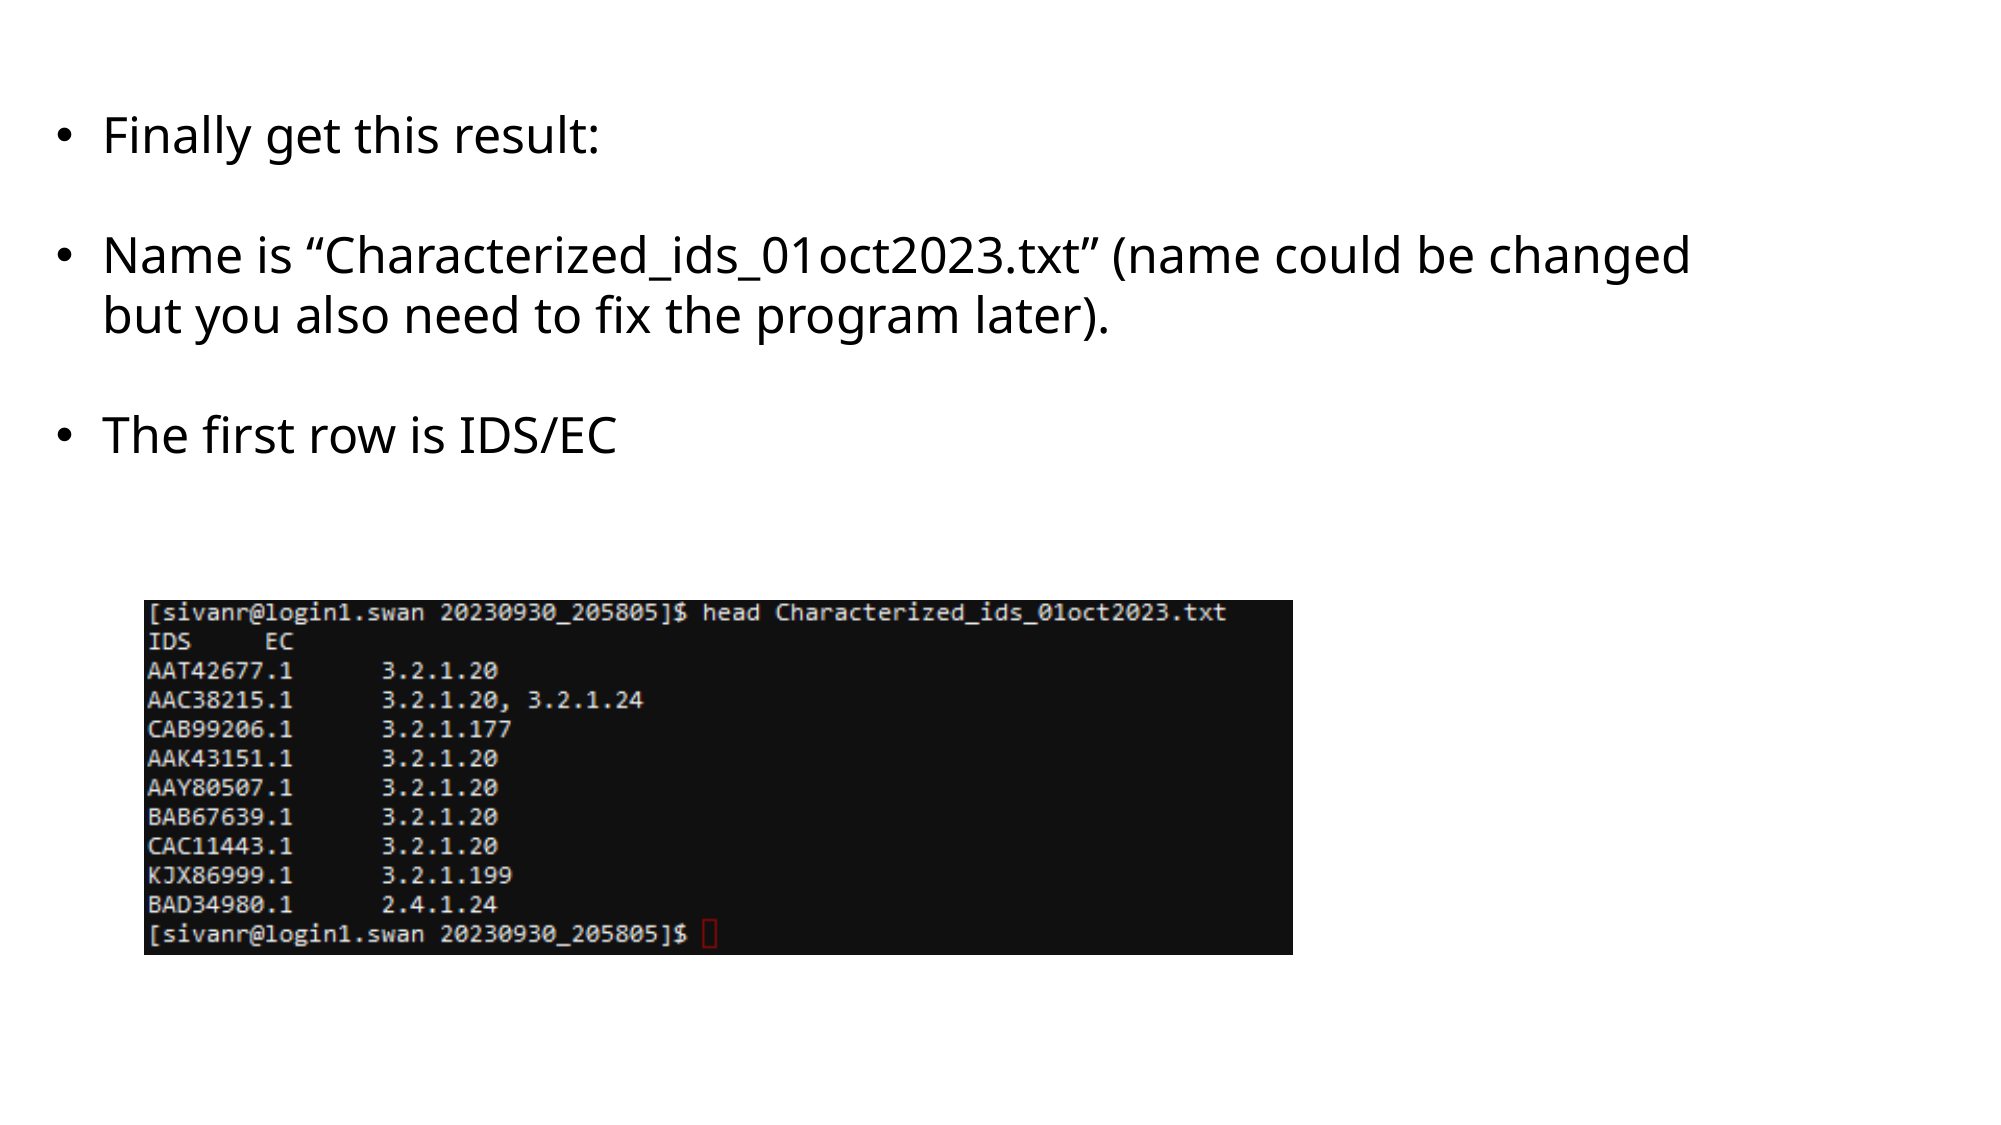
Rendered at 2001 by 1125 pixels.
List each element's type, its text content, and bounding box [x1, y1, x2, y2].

picture [144, 600, 1293, 956]
text_box Finally get this result: Name is “Characterized_ids_01oct2023.txt” (name could be changed but you also need to fix the program later). The first row is IDS/EC [40, 96, 1773, 952]
